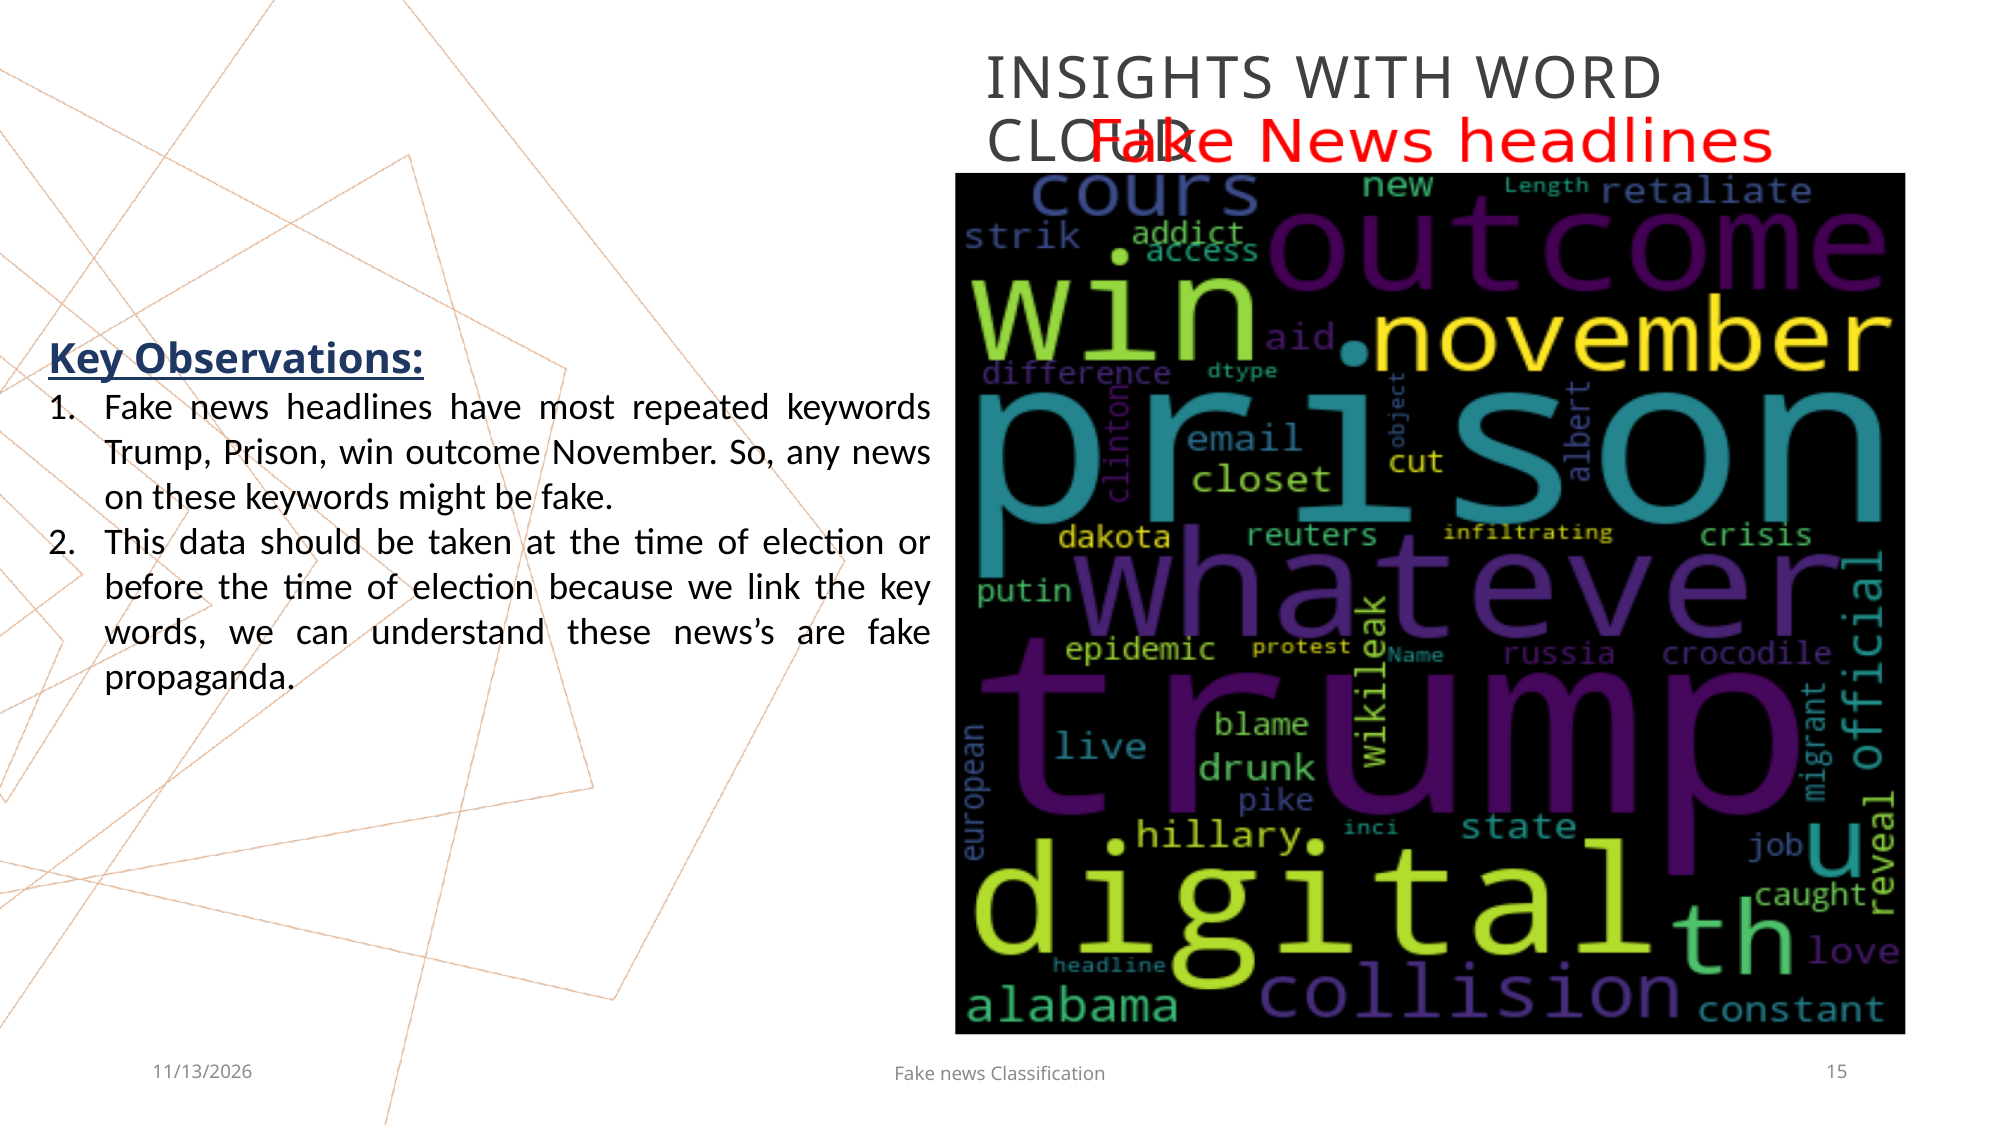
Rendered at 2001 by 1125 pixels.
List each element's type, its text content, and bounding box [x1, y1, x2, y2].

title Insights with word cloud [971, 41, 1863, 107]
picture [946, 107, 1915, 1043]
text_box Key Observations: Fake news headlines have most repeated keywords Trump, Prison, win outcome November. So, any news on these keywords might be fake. This data should be taken at the time of election or before the time of election because we link the key words, we can understand these news’s are fake propaganda. [33, 320, 946, 762]
footer Fake news Classification [662, 1042, 1338, 1103]
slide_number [137, 1042, 588, 1103]
picture [0, 0, 893, 1125]
slide_number 15 [1412, 1043, 1863, 1103]
